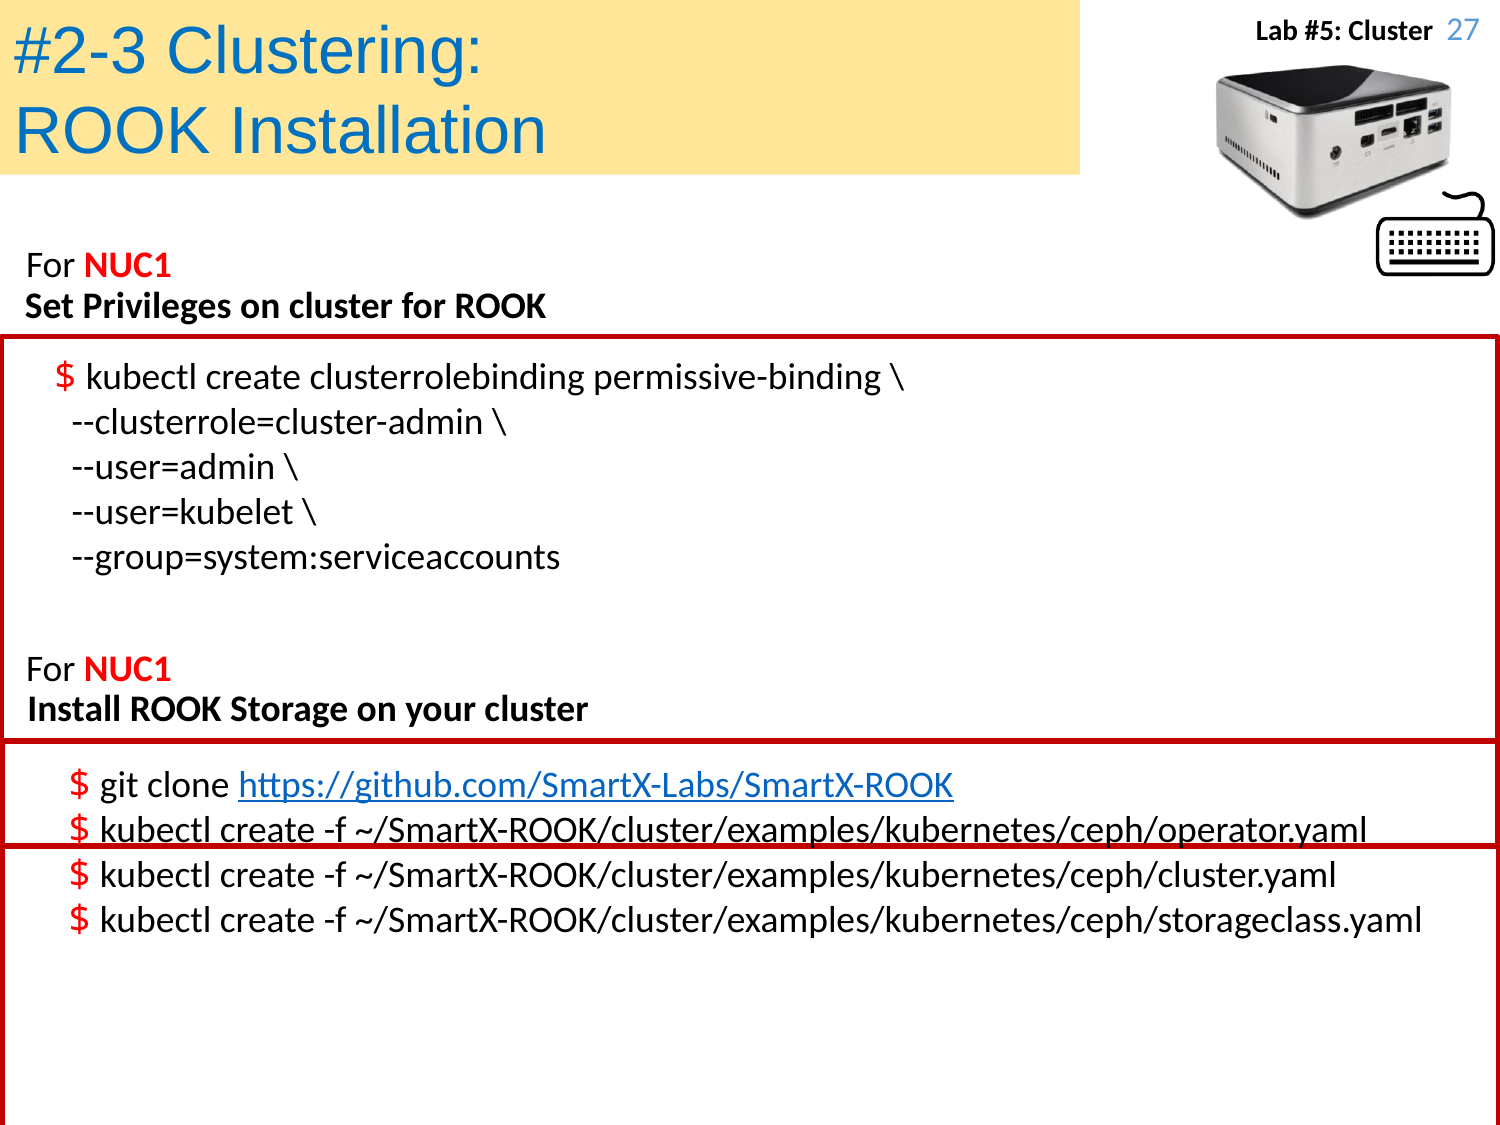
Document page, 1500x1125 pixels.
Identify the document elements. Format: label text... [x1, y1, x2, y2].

text_box $ git clone https://github.com/SmartX-Labs/SmartX-ROOK $ kubectl create -f ~/SmartX-ROOK/cluster/examples/kubernetes/ceph/operator.yaml $ kubectl create -f ~/SmartX-ROOK/cluster/examples/kubernetes/ceph/cluster.yaml $ kubectl create -f ~/SmartX-ROOK/cluster/examples/kubernetes/ceph/storageclass.yaml [54, 752, 1439, 948]
text_box #2-3 Clustering: ROOK Installation [0, 0, 1080, 175]
text_box [2, 740, 1499, 1125]
text_box For NUC1 [11, 232, 187, 292]
picture [1207, 62, 1500, 326]
text_box $ kubectl create clusterrolebinding permissive-binding \ --clusterrole=cluster-admin \ --user=admin \ --user=kubelet \ --group=system:serviceaccounts [0, 344, 921, 585]
text_box Set Privileges on cluster for ROOK [10, 273, 1369, 333]
text_box For NUC1 [11, 636, 187, 697]
text_box [1, 336, 1498, 846]
